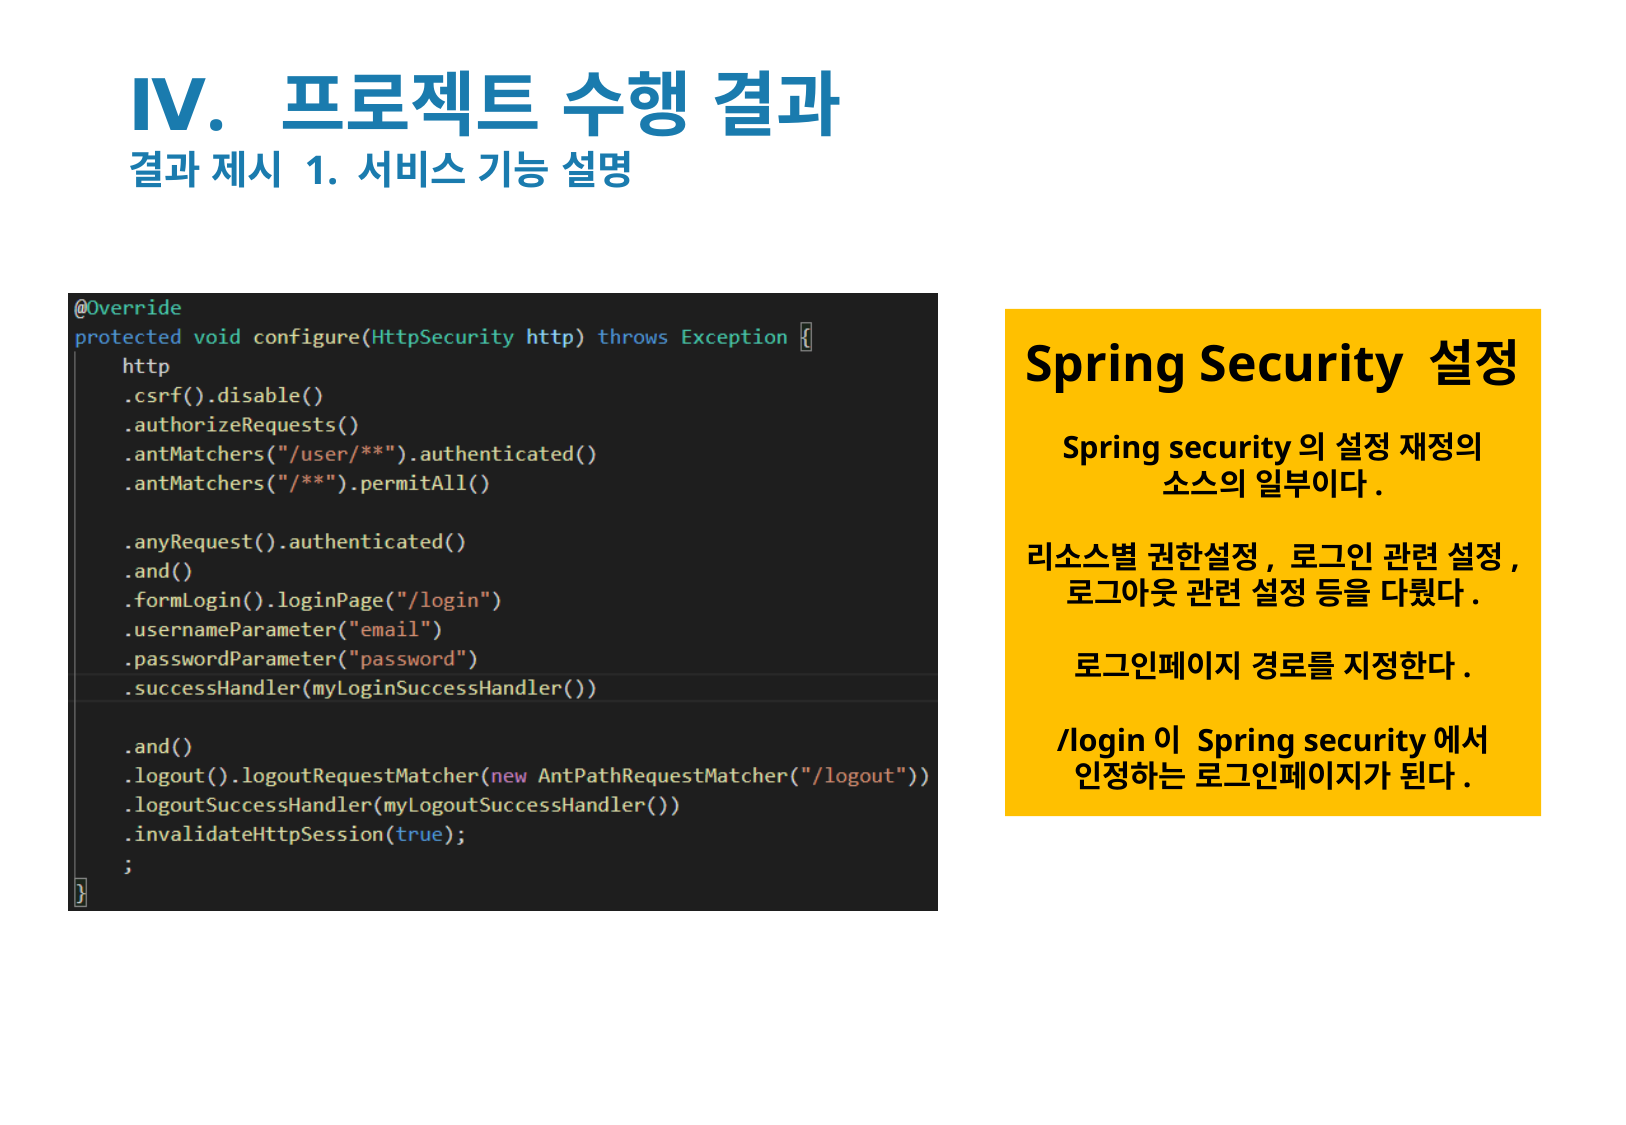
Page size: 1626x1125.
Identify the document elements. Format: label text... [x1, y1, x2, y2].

text_box Spring Security 설정 Spring security의 설정 재정의 소스의 일부이다. 리소스별 권한설정, 로그인 관련 설정, 로그아웃 관련 설정 등을 다뤘다. 로그인페이지 경로를 지정한다. /login이 Spring security에서 인정하는 로그인페이지가 된다. [1004, 308, 1542, 817]
picture [68, 293, 938, 911]
text_box Ⅳ. 프로젝트 수행 결과 결과 제시 1. 서비스 기능 설명 [110, 50, 1017, 202]
